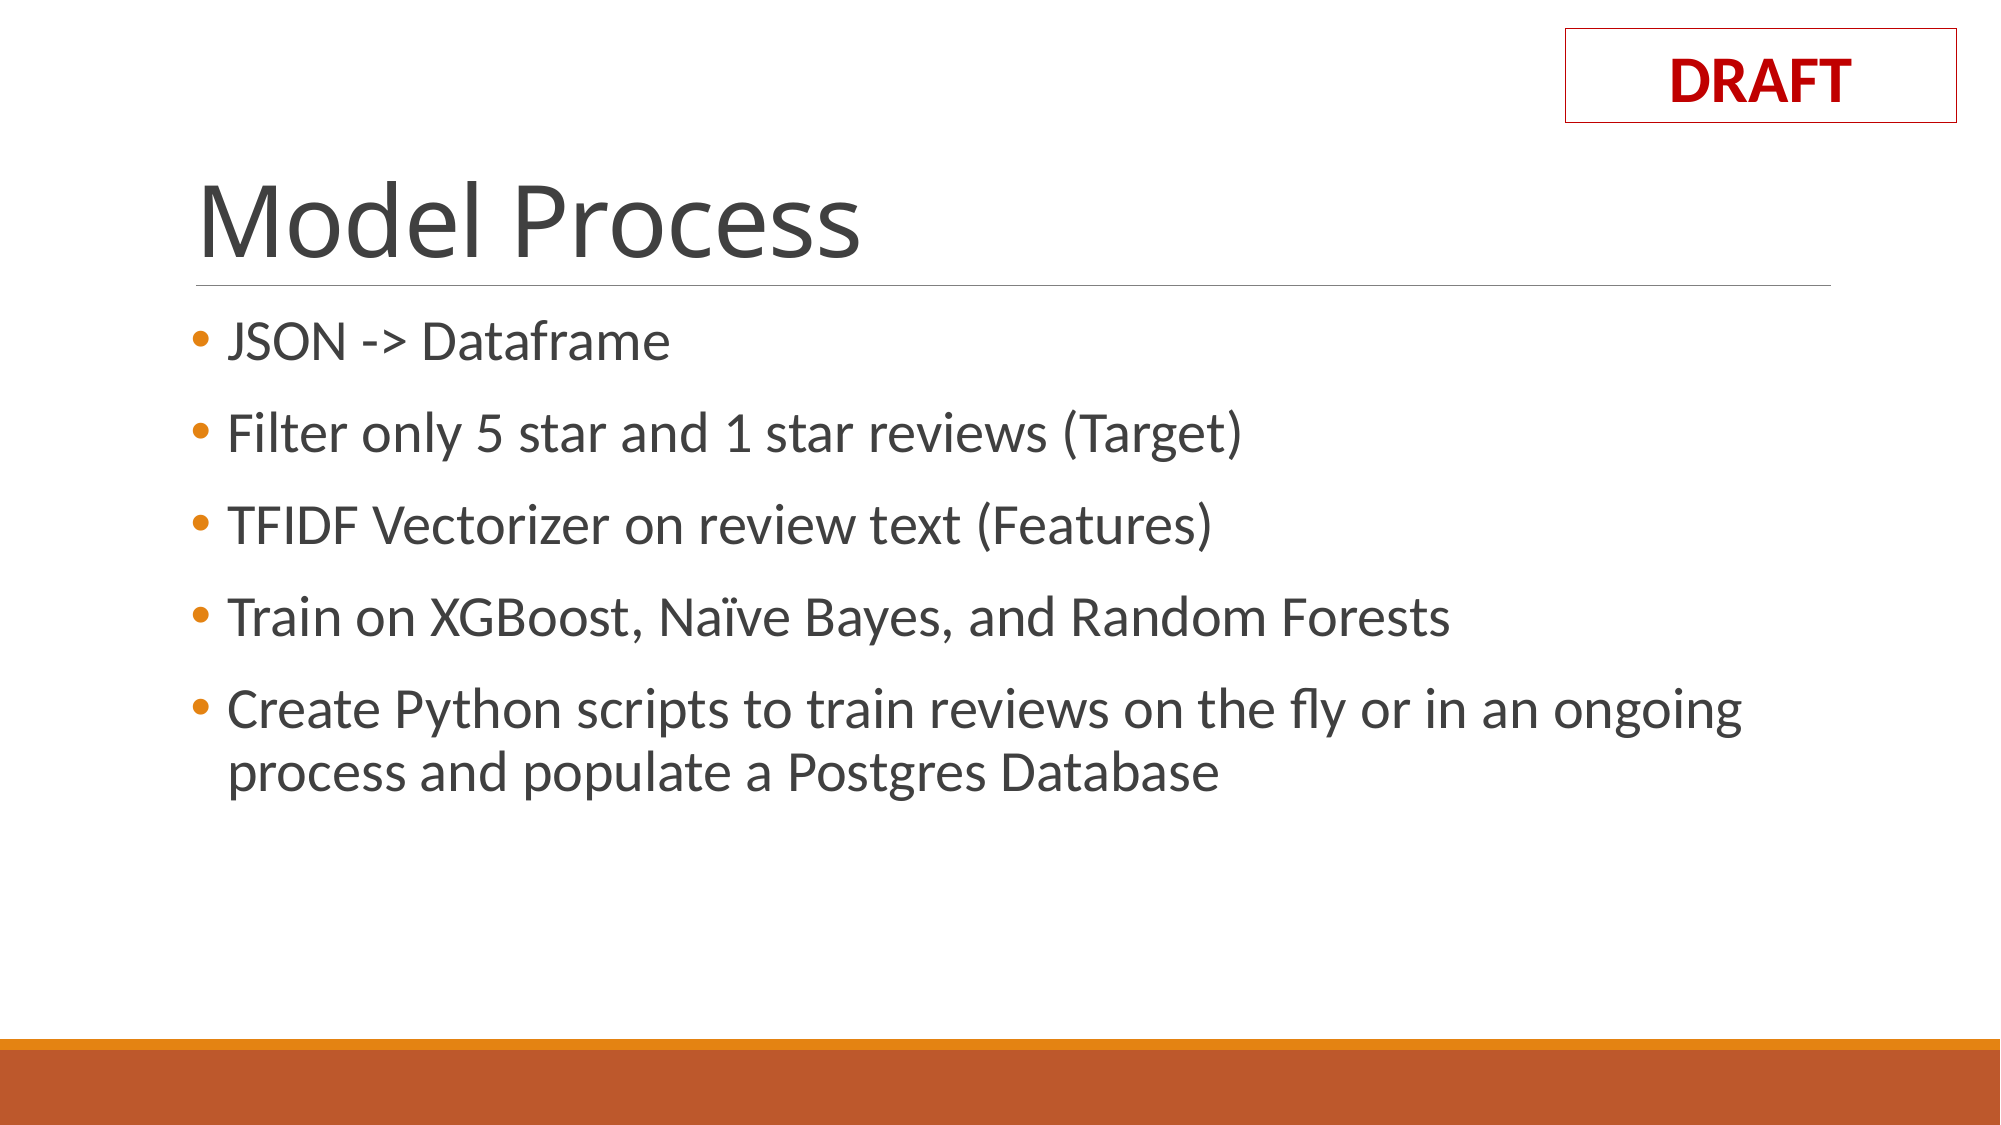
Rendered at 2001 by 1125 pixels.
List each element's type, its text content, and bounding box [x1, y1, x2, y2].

list JSON -> Dataframe Filter only 5 star and 1 star reviews (Target) TFIDF Vectorizer on review text (Features) Train on XGBoost, Naïve Bayes, and Random Forests Create Python scripts to train reviews on the fly or in an ongoing process and populate a Postgres Database [180, 302, 1830, 963]
title Model Process [180, 47, 1830, 285]
text_box DRAFT [1565, 28, 1957, 123]
